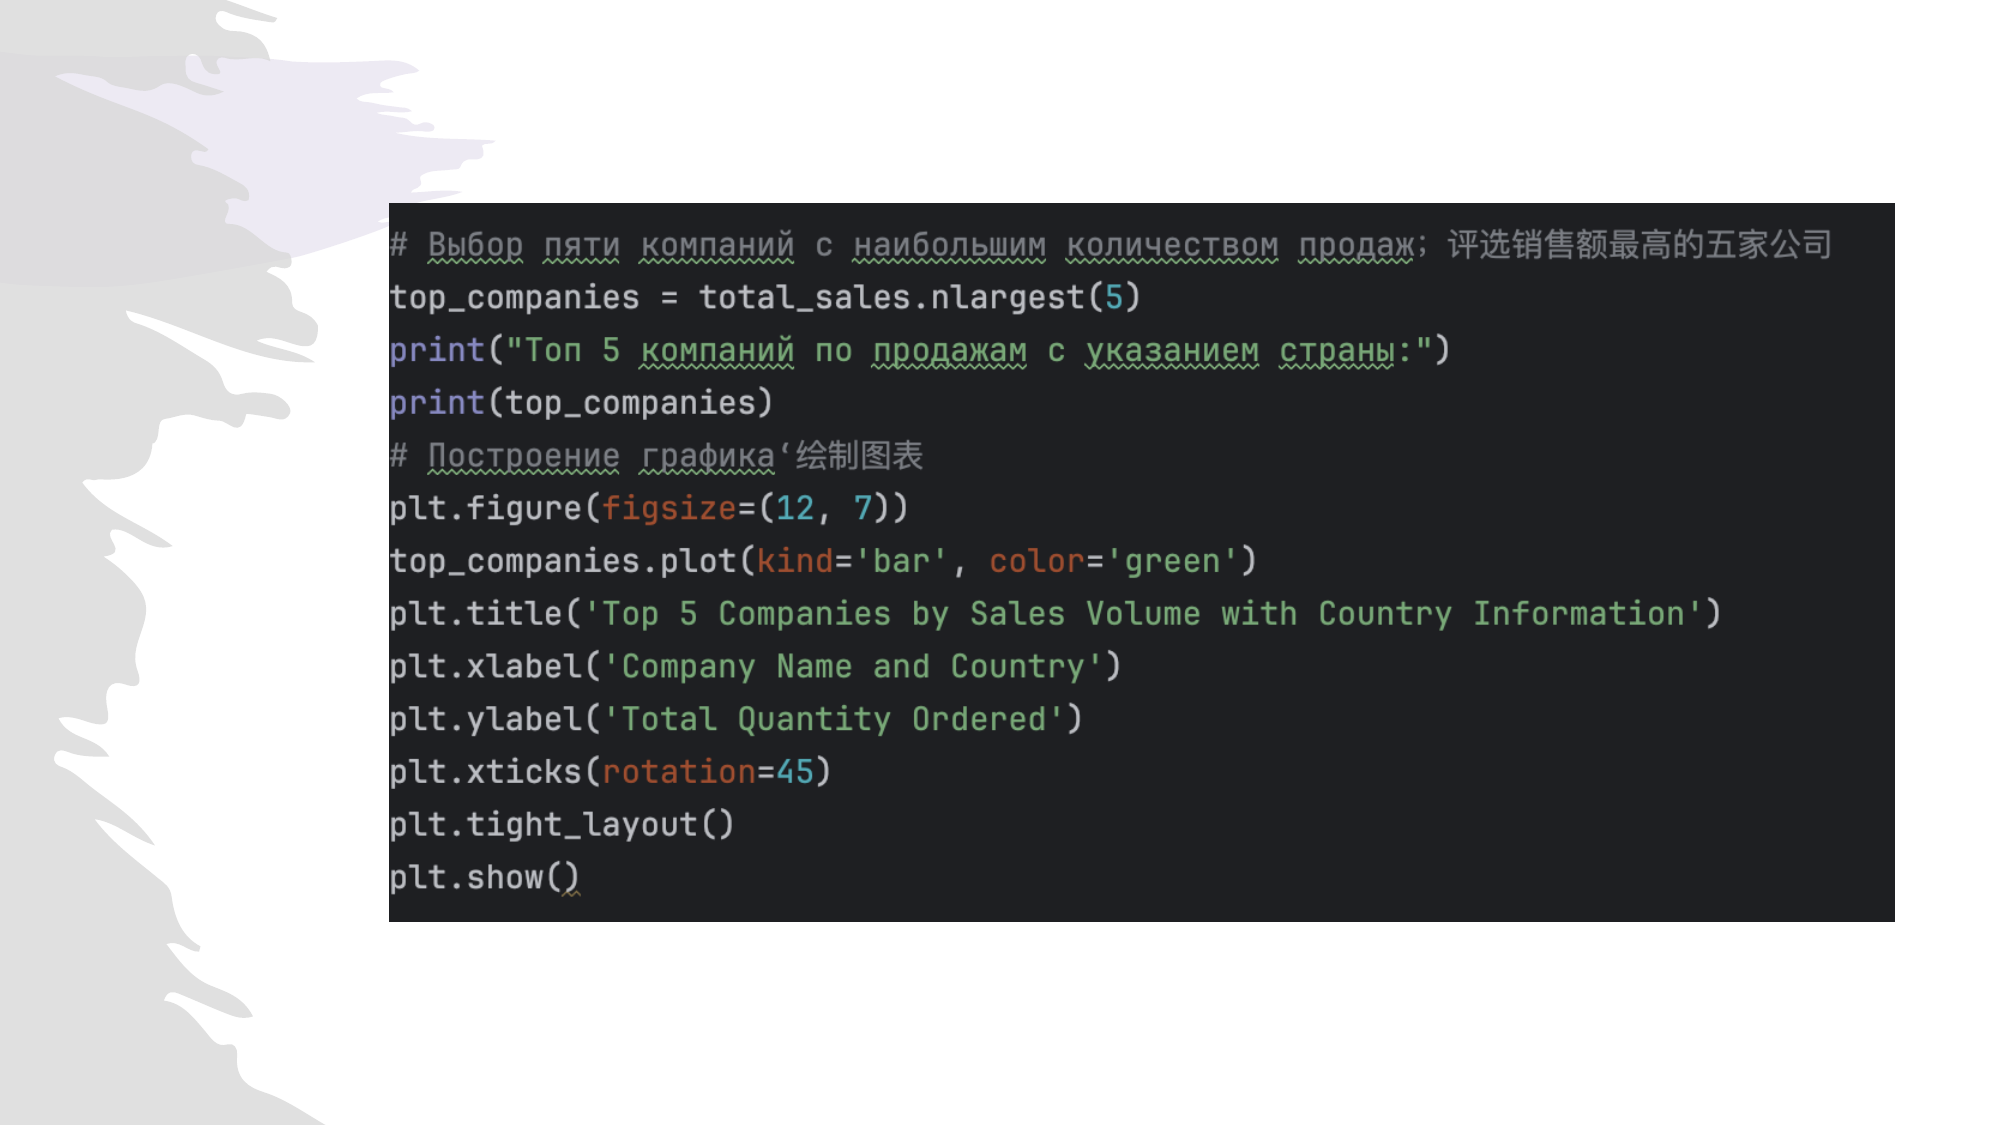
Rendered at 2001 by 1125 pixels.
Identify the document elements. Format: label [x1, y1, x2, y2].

text_box [0, 0, 328, 1125]
list [389, 203, 1895, 922]
